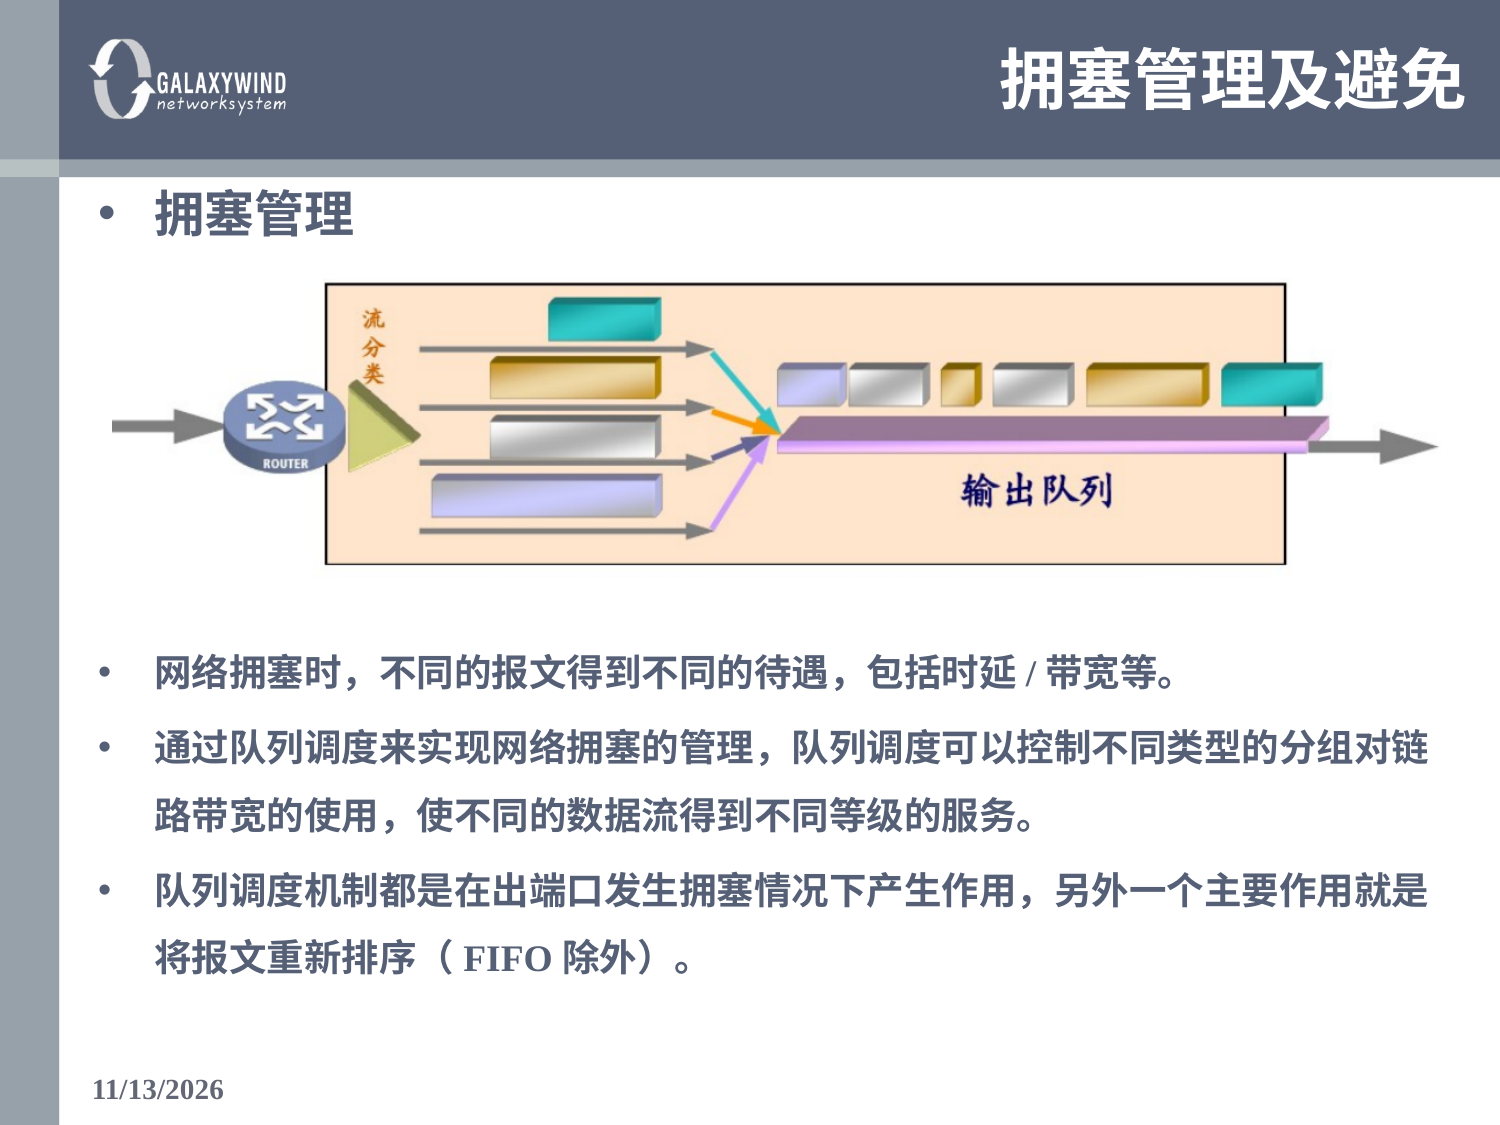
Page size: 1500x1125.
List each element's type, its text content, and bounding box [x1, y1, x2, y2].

text_box 拥塞管理 网络拥塞时，不同的报文得到不同的待遇，包括时延/带宽等。 通过队列调度来实现网络拥塞的管理，队列调度可以控制不同类型的分组对链路带宽的使用，使不同的数据流得到不同等级的服务。 队列调度机制都是在出端口发生拥塞情况下产生作用，另外一个主要作用就是将报文重新排序（FIFO除外）。 [83, 174, 1471, 1043]
picture [88, 37, 289, 120]
title 拥塞管理及避免 [324, 18, 1483, 138]
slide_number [76, 1070, 314, 1107]
picture [111, 278, 1442, 578]
